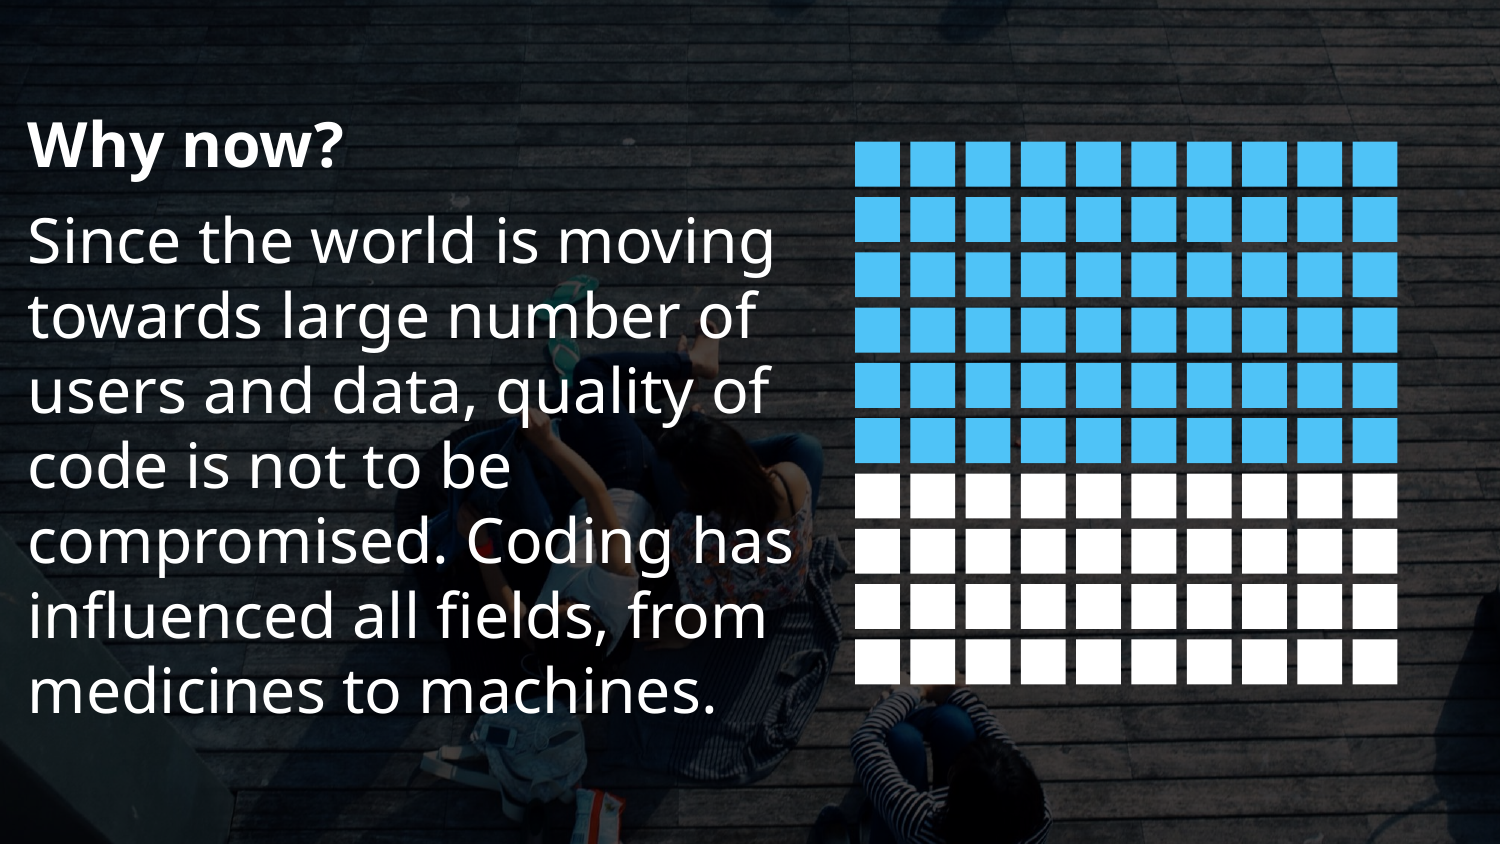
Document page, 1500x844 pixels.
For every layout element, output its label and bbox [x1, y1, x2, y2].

text_box [854, 141, 1398, 685]
picture [0, 0, 1500, 844]
